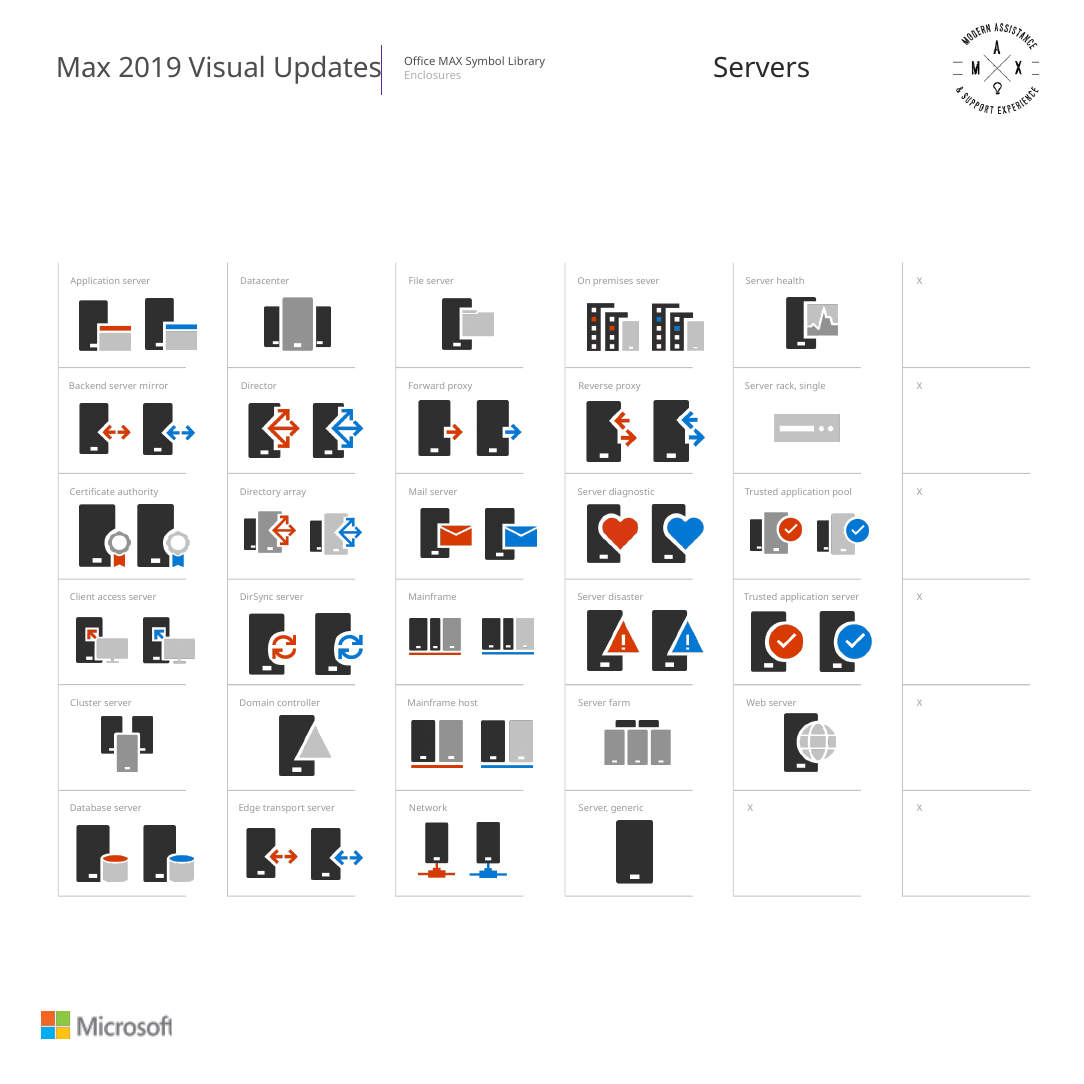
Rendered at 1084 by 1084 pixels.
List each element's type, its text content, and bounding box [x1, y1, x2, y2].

picture [79, 300, 131, 351]
picture [305, 613, 367, 675]
picture [647, 610, 708, 671]
picture [817, 508, 869, 560]
picture [76, 617, 128, 663]
picture [442, 298, 494, 350]
picture [773, 414, 840, 442]
picture [469, 400, 525, 456]
picture [815, 611, 876, 672]
picture [786, 297, 838, 349]
picture [101, 717, 153, 772]
picture [647, 504, 706, 563]
picture [247, 403, 300, 458]
picture [264, 297, 331, 351]
picture [279, 715, 331, 776]
picture [246, 828, 298, 878]
picture [587, 610, 639, 671]
picture [310, 508, 362, 560]
picture [460, 822, 516, 878]
picture [750, 512, 802, 554]
picture [79, 504, 194, 567]
picture [481, 718, 533, 770]
picture [311, 828, 363, 880]
picture [751, 611, 803, 672]
picture [411, 720, 463, 768]
picture [76, 825, 128, 882]
picture [784, 713, 836, 772]
picture [586, 504, 638, 564]
picture [140, 825, 197, 882]
picture [143, 403, 195, 455]
picture [648, 400, 710, 462]
picture [585, 401, 637, 462]
picture [604, 720, 671, 765]
picture [79, 403, 131, 454]
picture [420, 508, 472, 558]
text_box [57, 267, 938, 822]
picture [417, 822, 455, 878]
picture [145, 298, 197, 350]
picture [409, 618, 461, 655]
picture [587, 303, 639, 351]
picture [481, 610, 534, 662]
picture [417, 400, 463, 456]
text_box Servers [698, 42, 954, 91]
picture [143, 614, 195, 666]
picture [249, 613, 296, 675]
picture [485, 508, 537, 560]
picture [652, 301, 704, 353]
picture [310, 403, 365, 458]
picture [244, 511, 296, 553]
picture [616, 819, 653, 884]
